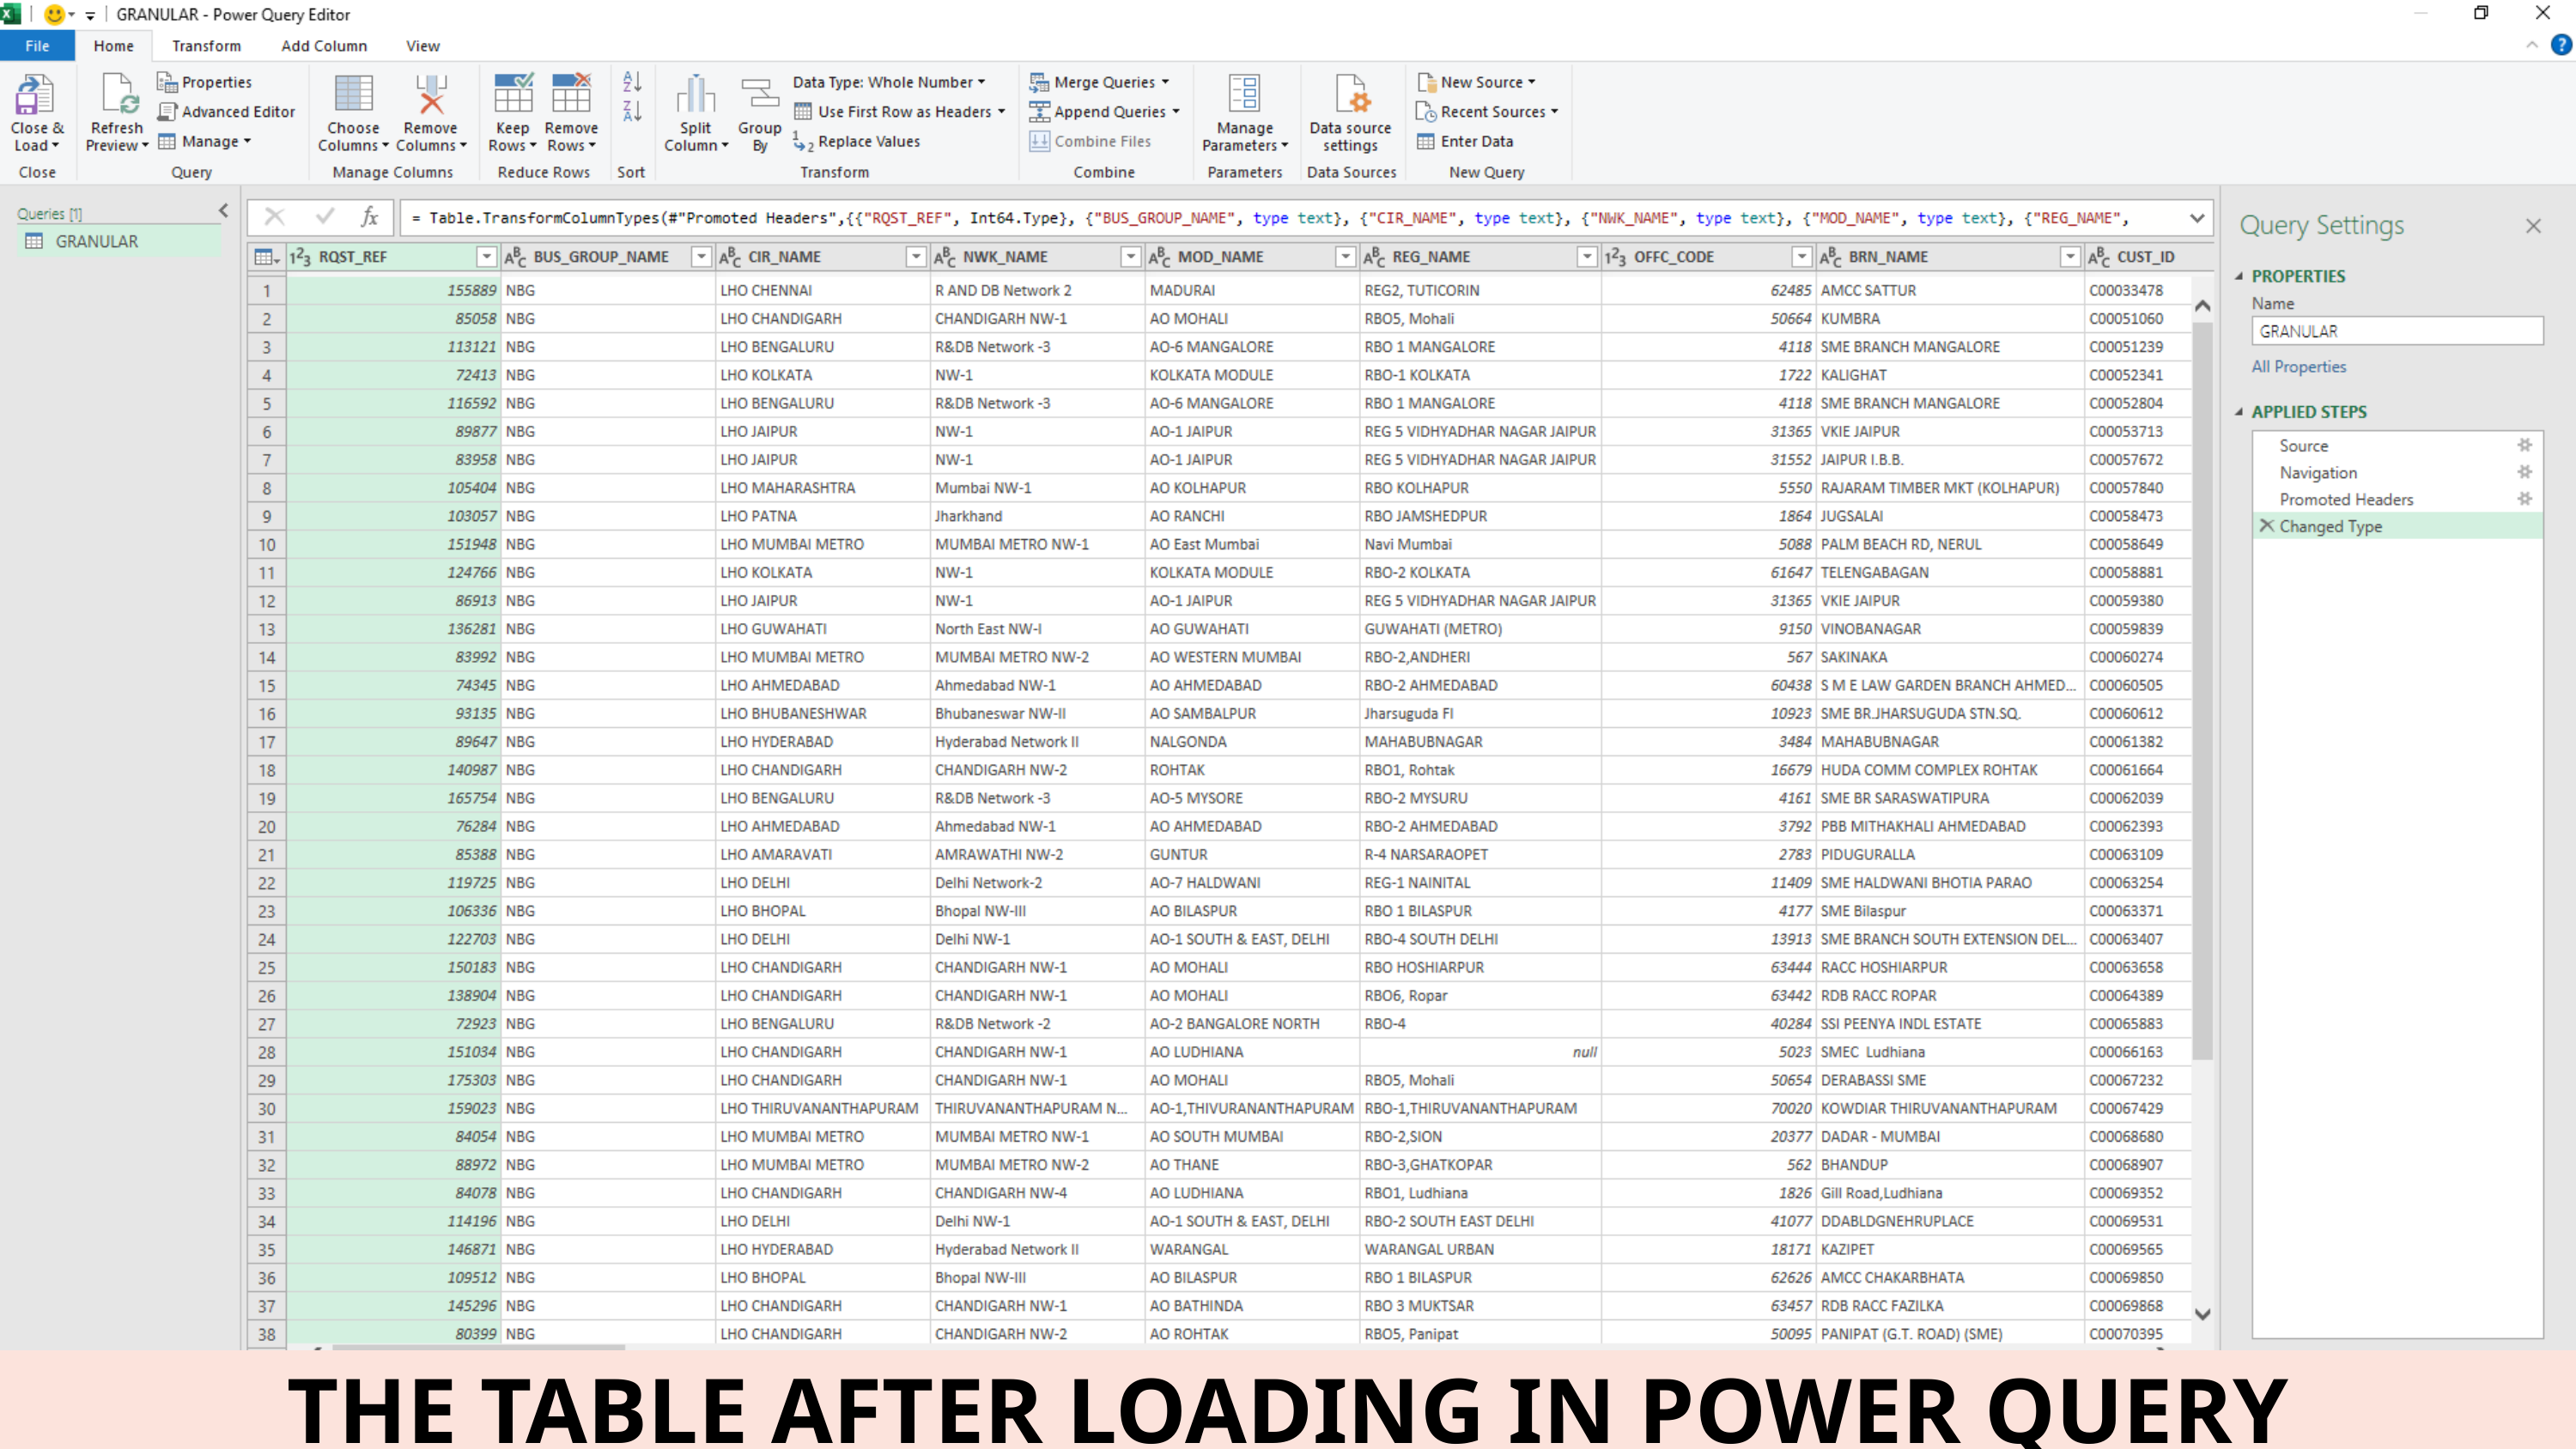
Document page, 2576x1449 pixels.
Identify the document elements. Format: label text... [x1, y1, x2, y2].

text_box [0, 0, 2576, 1350]
text_box THE TABLE AFTER LOADING IN POWER QUERY [112, 1336, 2465, 1449]
